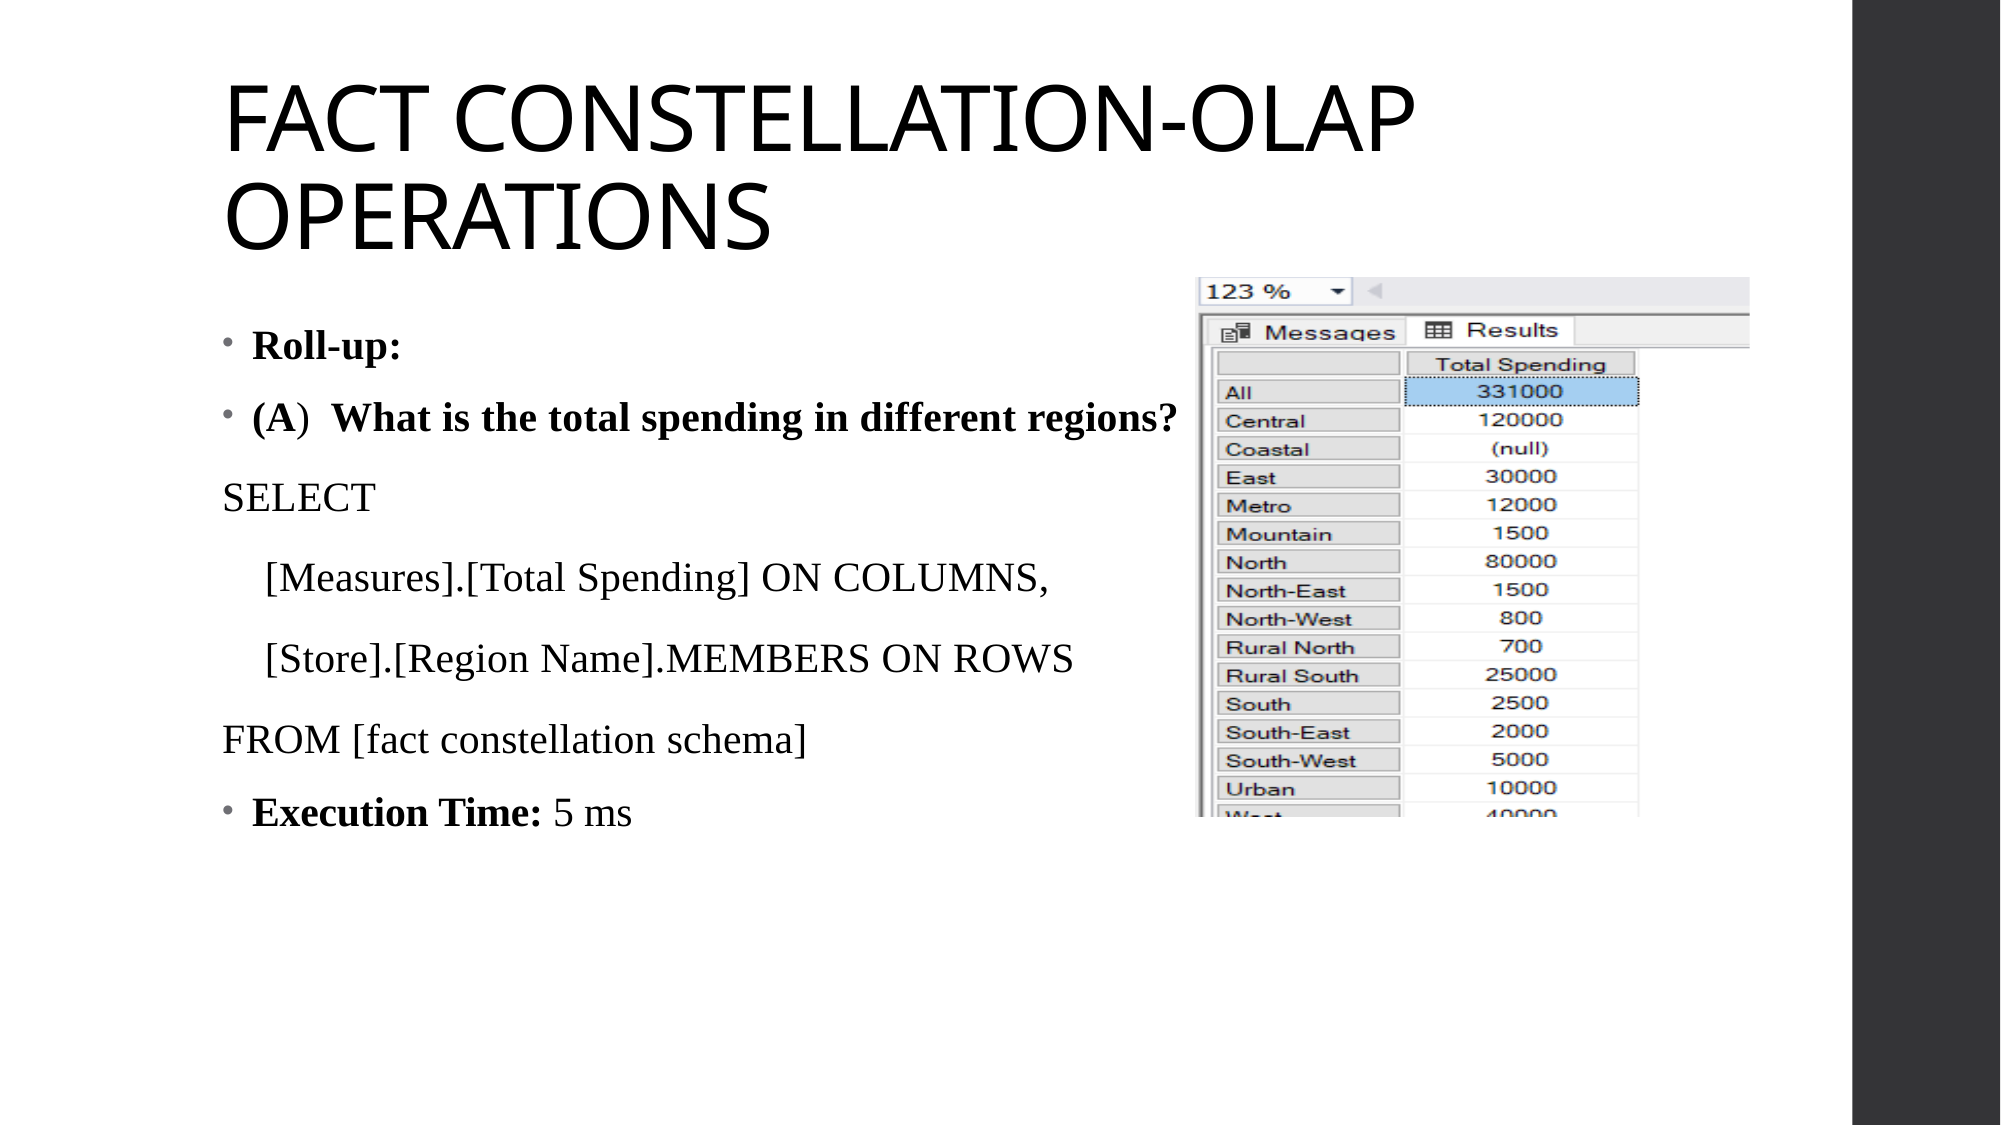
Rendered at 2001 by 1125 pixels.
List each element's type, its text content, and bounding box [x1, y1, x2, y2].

picture [1194, 277, 1750, 828]
list Roll-up: (A) What is the total spending in different regions? SELECT [Measures].[Total Spending] ON COLUMNS, [Store].[Region Name].MEMBERS ON ROWS FROM [fact constellation schema] Execution Time: 5 ms [206, 299, 1617, 1014]
title FACT CONSTELLATION-OLAP OPERATIONS [206, 60, 1797, 278]
